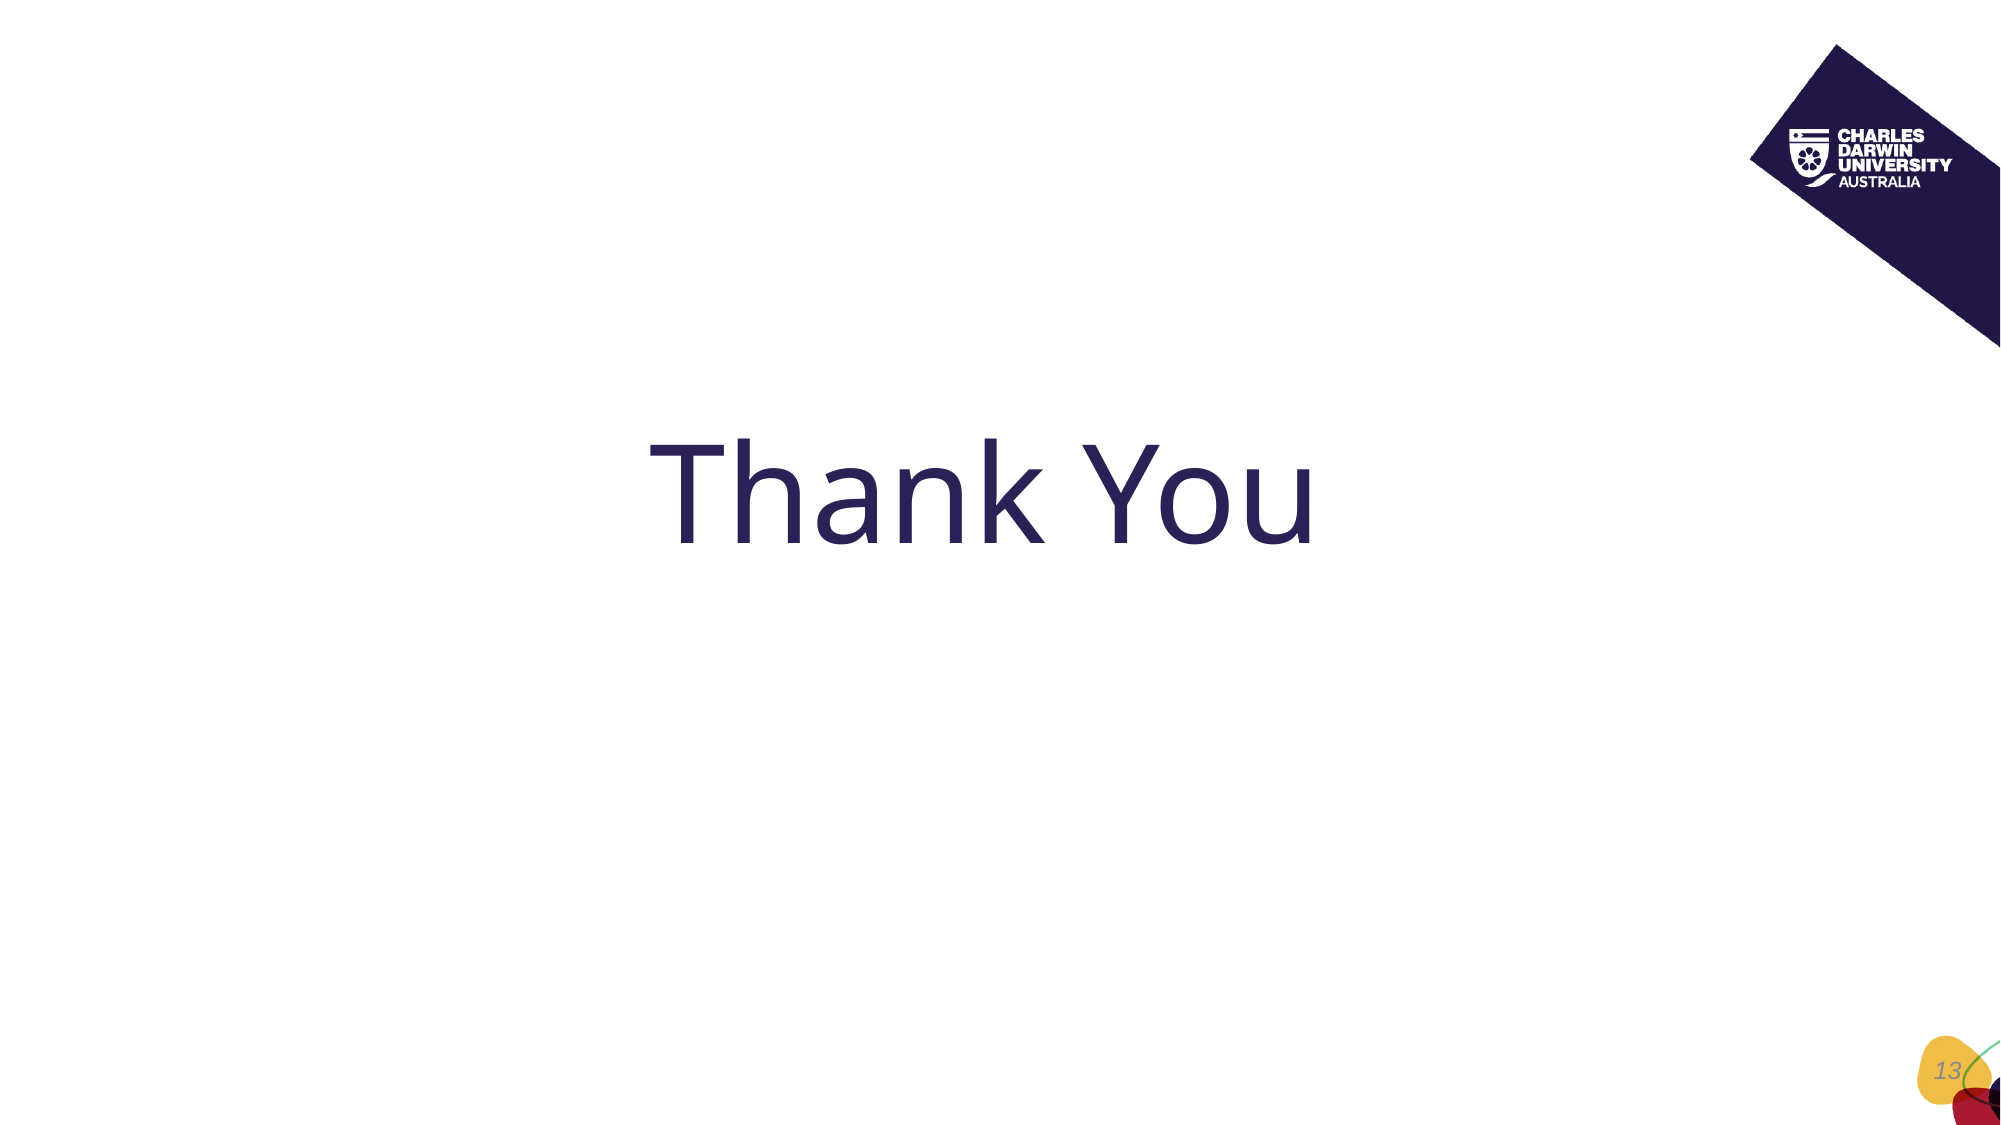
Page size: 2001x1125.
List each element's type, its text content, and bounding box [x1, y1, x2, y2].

slide_number 13 [1899, 1039, 1977, 1100]
list Thank You [88, 398, 1885, 1045]
picture [0, 0, 2001, 1125]
